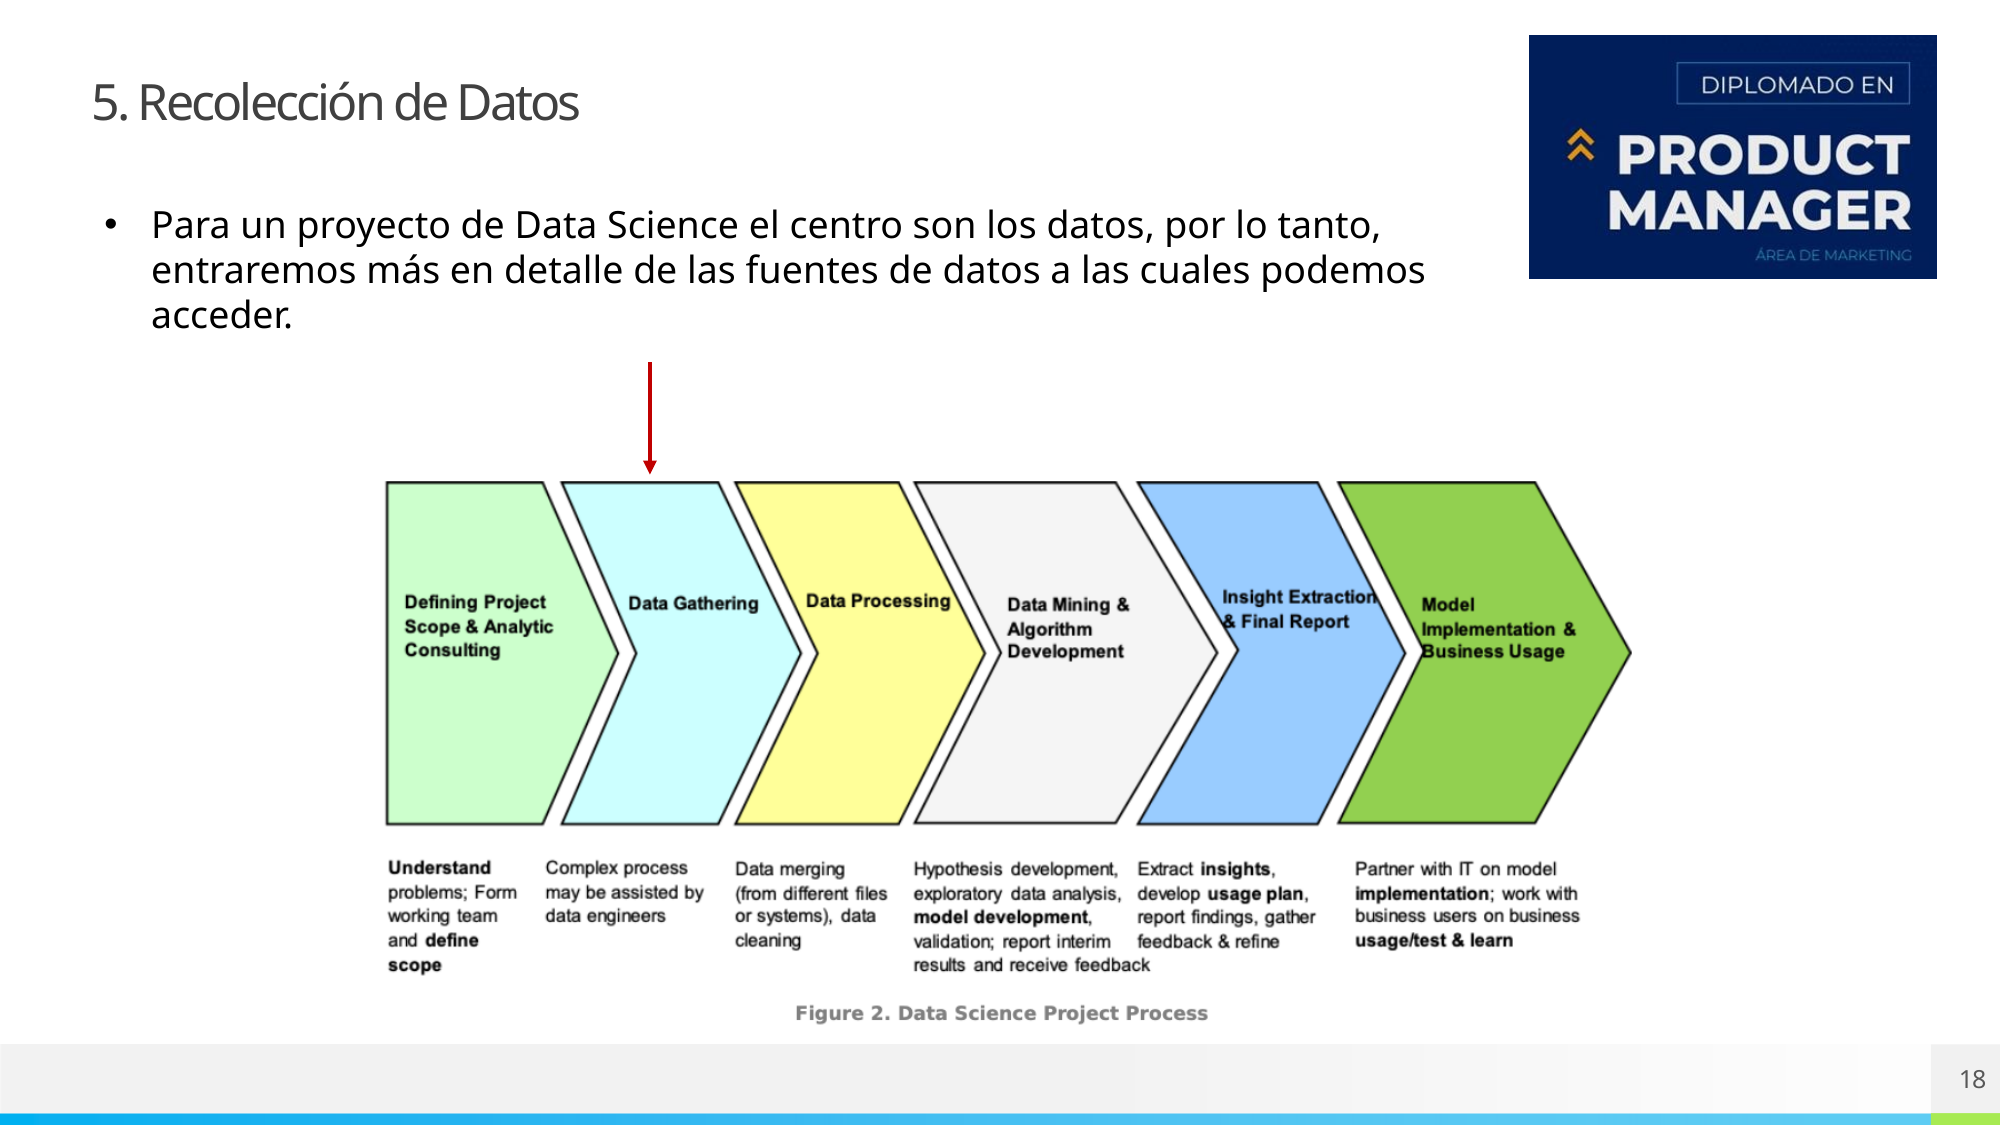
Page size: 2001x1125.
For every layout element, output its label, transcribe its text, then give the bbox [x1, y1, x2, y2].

picture [1529, 34, 1938, 280]
picture [345, 449, 1654, 1039]
picture [0, 1044, 1930, 1125]
slide_number 18 [1945, 1061, 1988, 1125]
text_box Para un proyecto de Data Science el centro son los datos, por lo tanto, entraremos más en detalle de las fuentes de datos a las cuales podemos acceder. [89, 193, 1475, 344]
text_box [1930, 1044, 2000, 1114]
title 5. Recolección de Datos [89, 68, 1475, 193]
